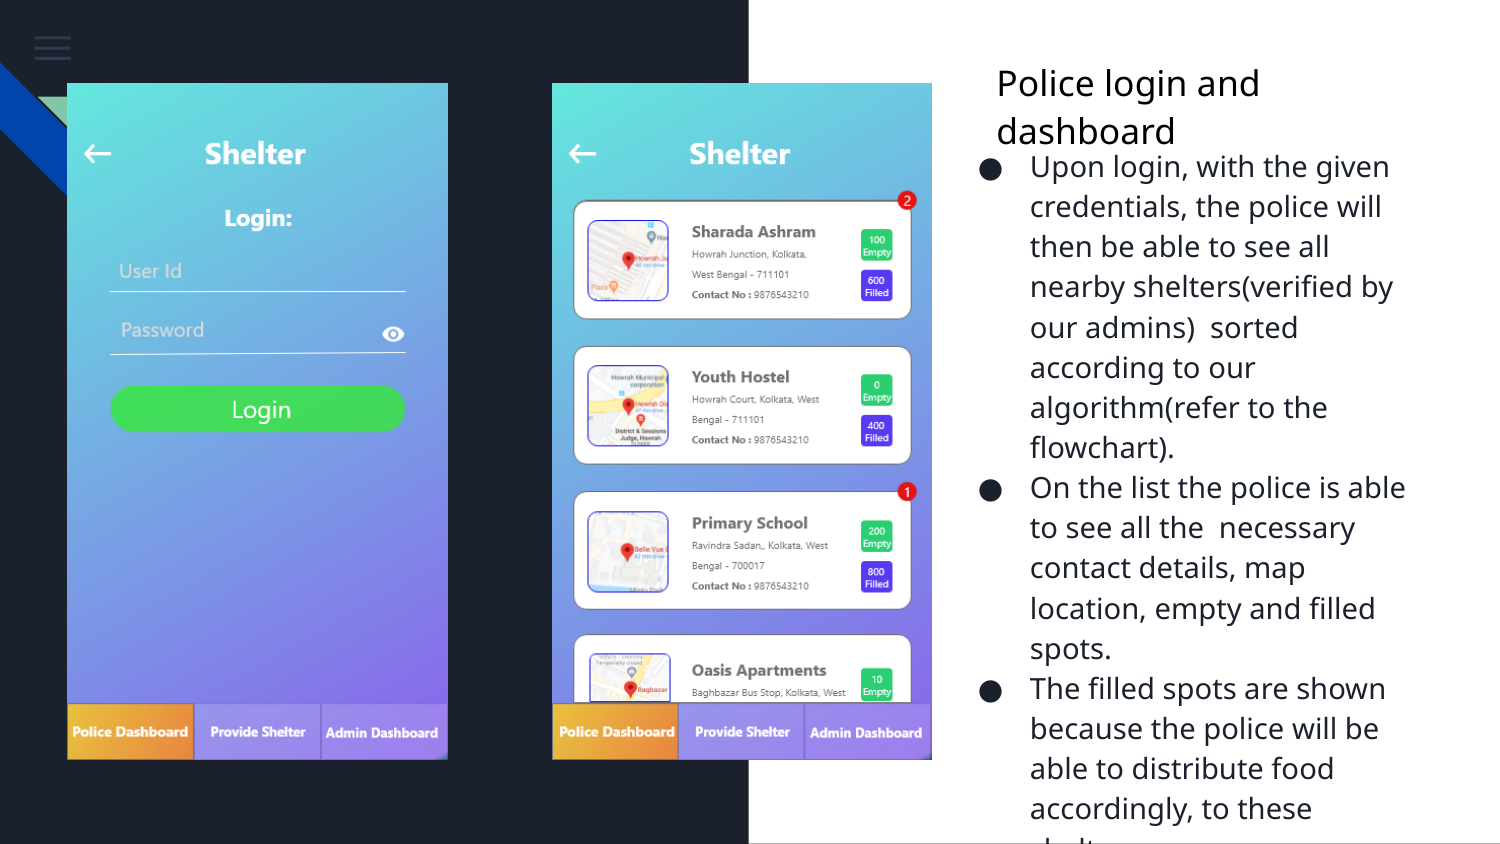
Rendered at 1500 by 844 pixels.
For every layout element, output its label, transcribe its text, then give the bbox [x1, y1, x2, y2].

picture [551, 83, 933, 760]
subtitle Police login and dashboard [981, 39, 1425, 112]
list Upon login, with the given credentials, the police will then be able to see all nearby shelters(verified by our admins) sorted according to our algorithm(refer to the flowchart). On the list the police is able to see all the necessary contact details, map location, empty and filled spots. The filled spots are shown because the police will be able to distribute food accordingly, to these shelters. [939, 128, 1445, 716]
picture [67, 83, 448, 760]
